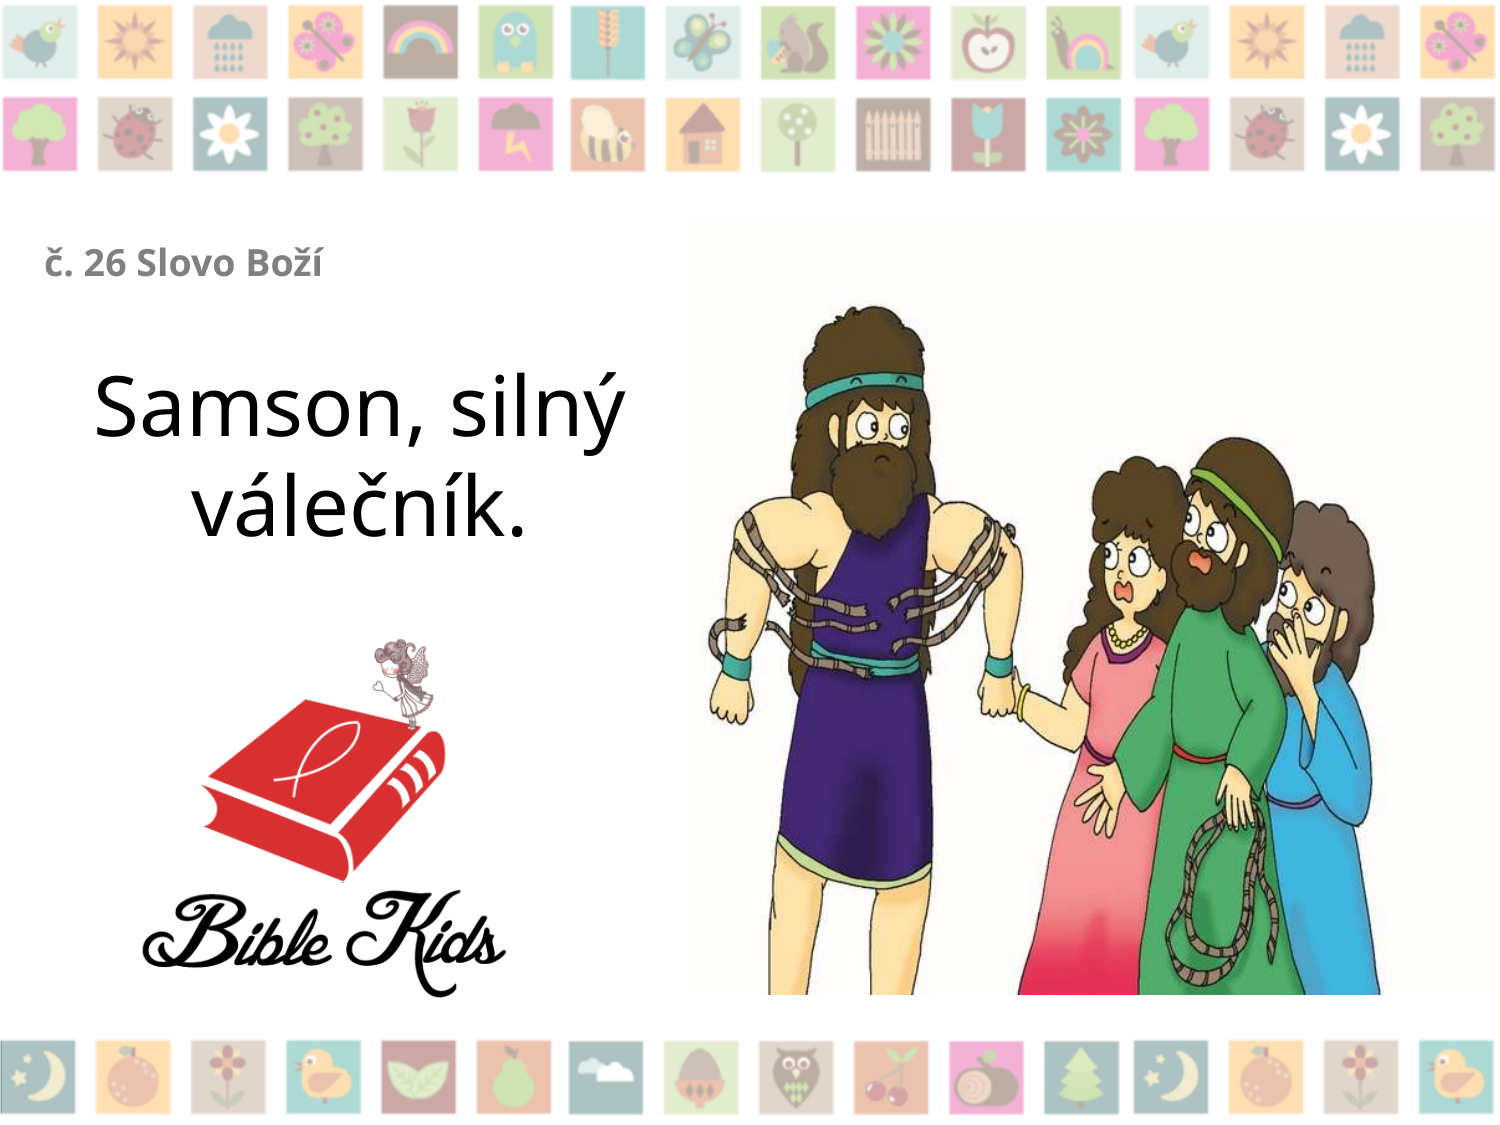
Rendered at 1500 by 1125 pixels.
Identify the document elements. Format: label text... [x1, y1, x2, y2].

picture [690, 219, 1498, 996]
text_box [0, 1028, 1500, 1118]
text_box č. 26 Slovo Boží [29, 231, 606, 292]
picture [117, 600, 544, 1027]
text_box Samson, silný válečník. [29, 345, 685, 561]
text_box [0, 3, 1500, 181]
